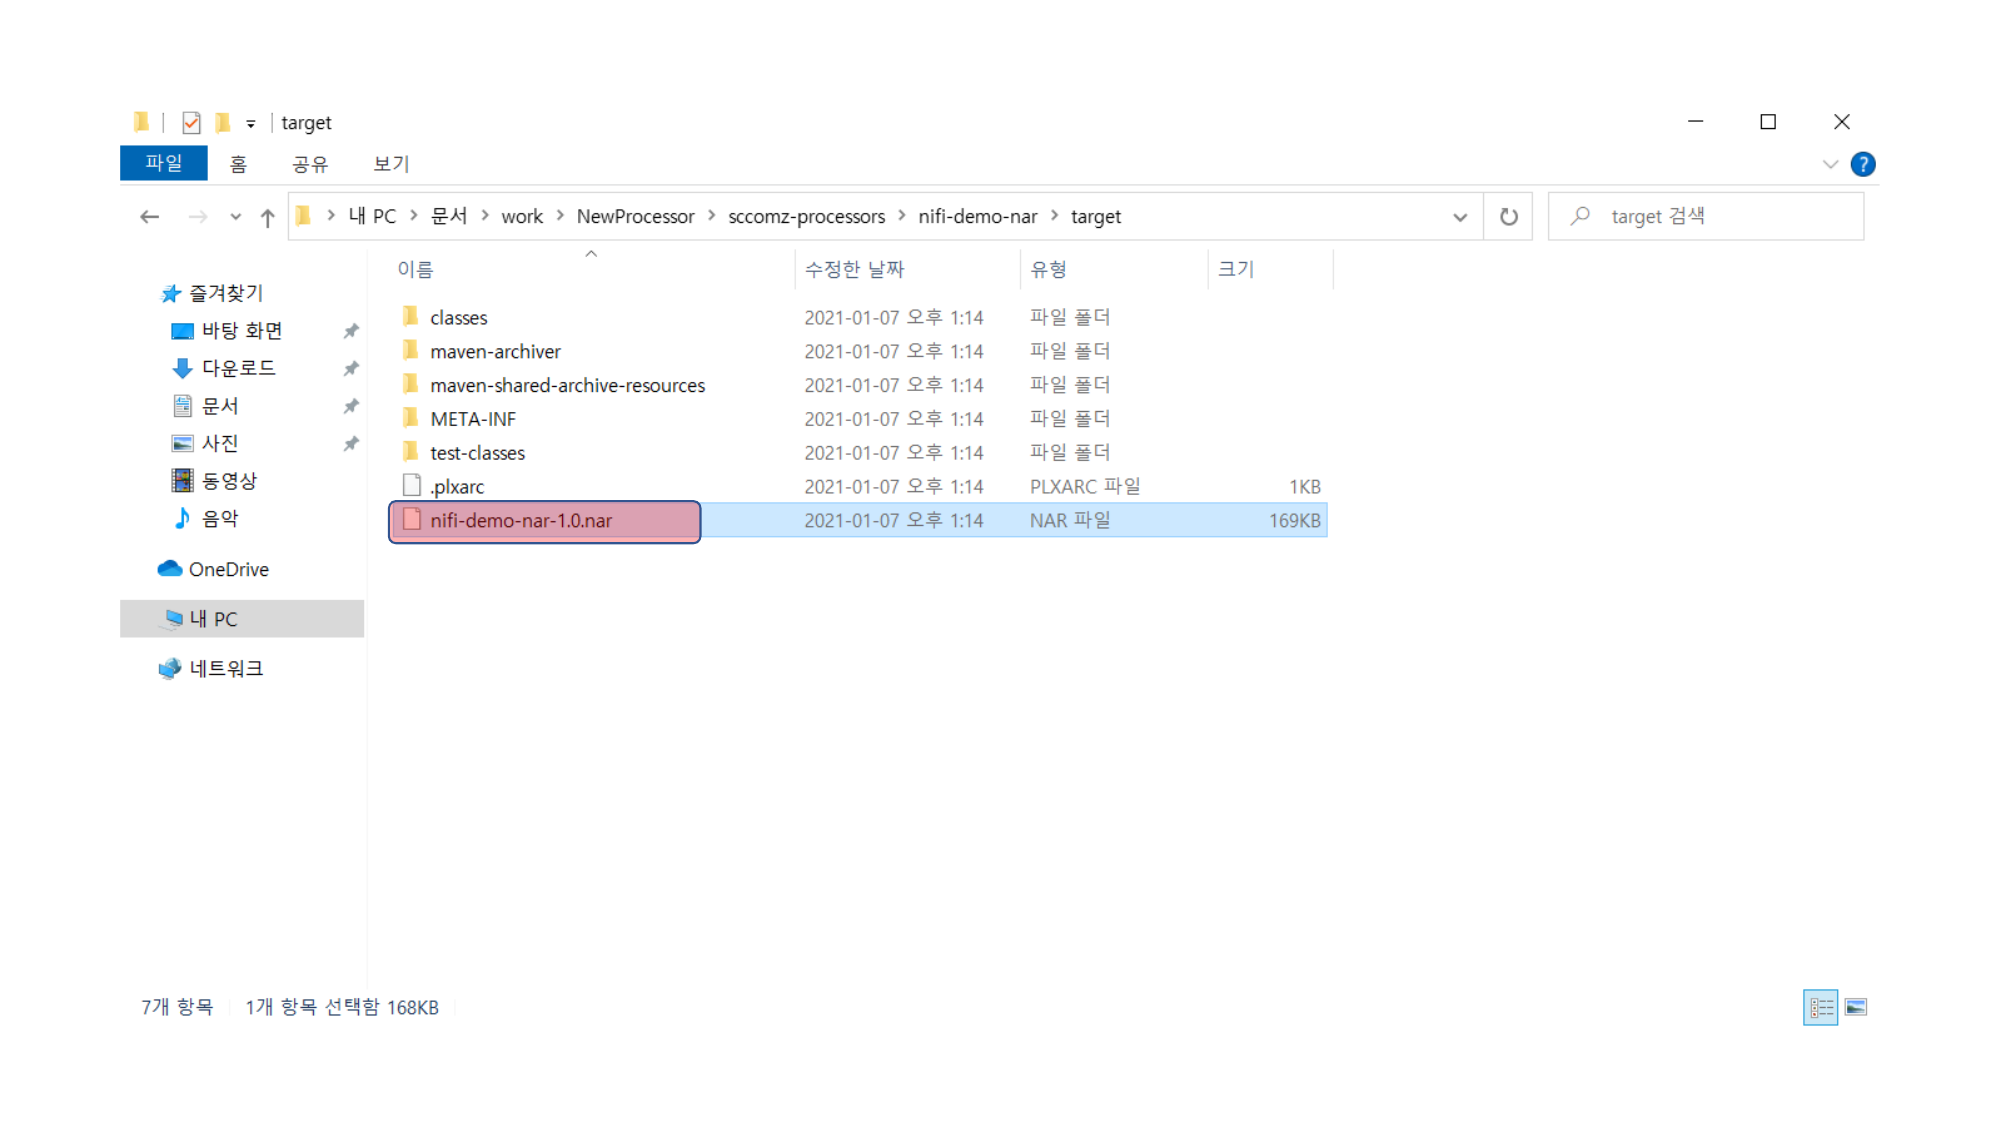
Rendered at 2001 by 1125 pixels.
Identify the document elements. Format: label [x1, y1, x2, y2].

picture [119, 98, 1881, 1027]
